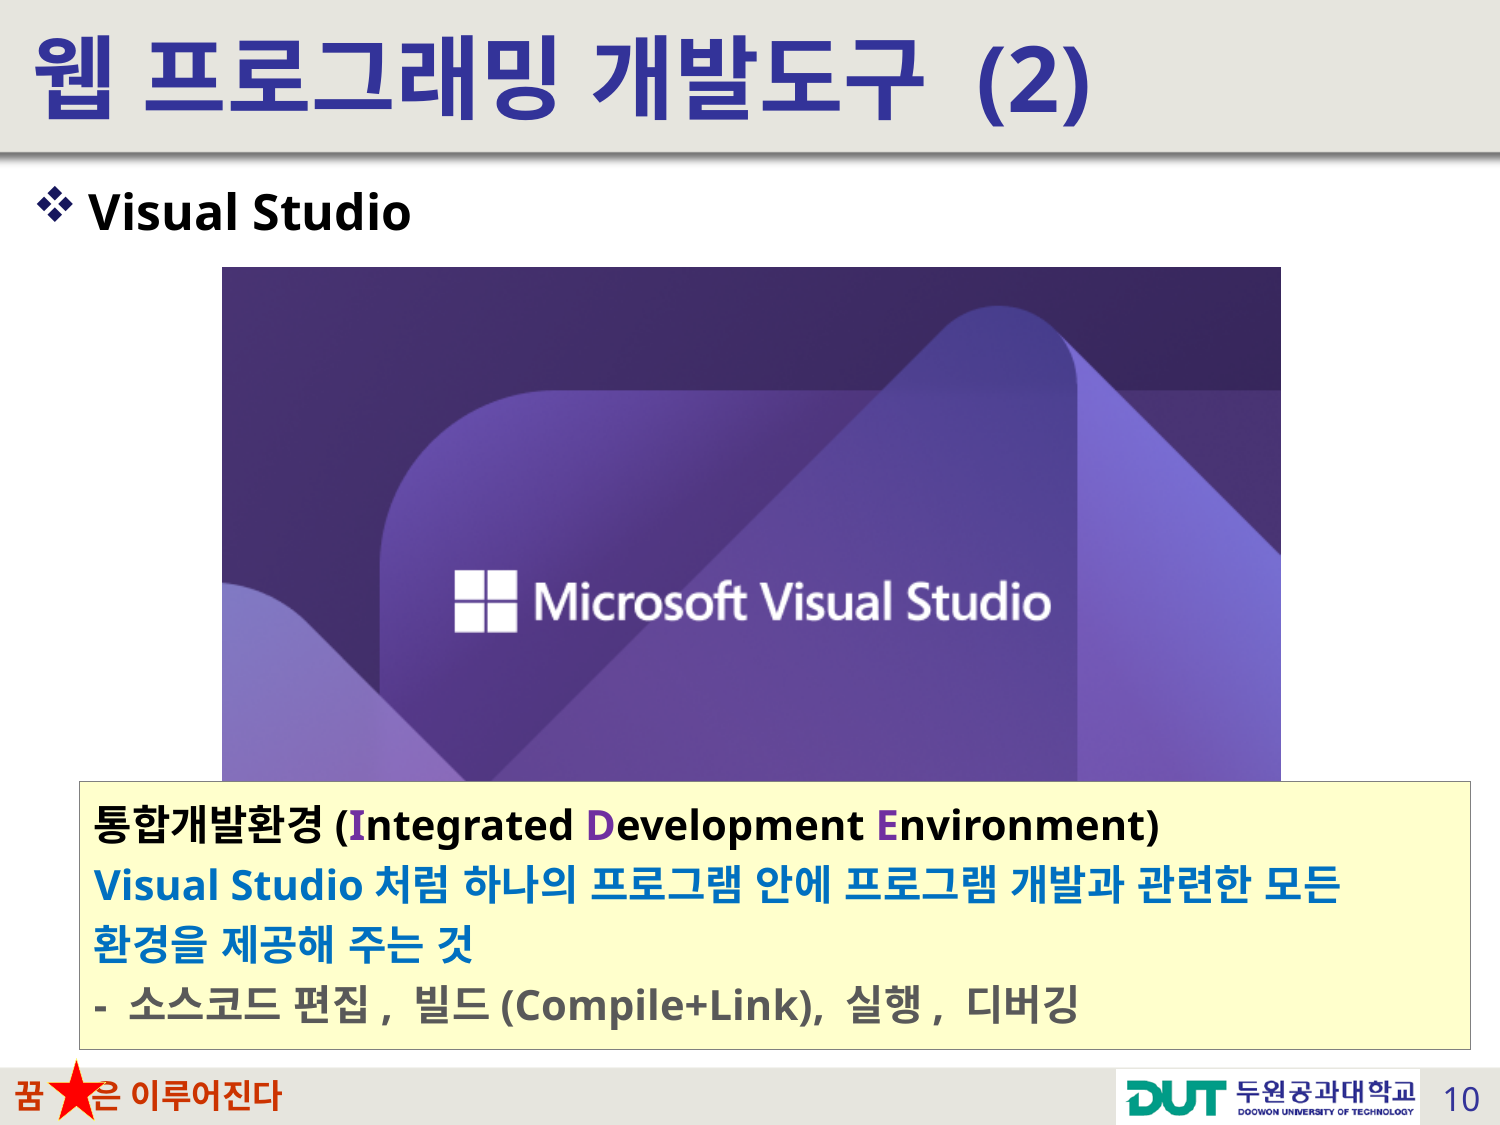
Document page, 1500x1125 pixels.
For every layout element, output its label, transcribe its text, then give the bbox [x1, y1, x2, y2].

picture [222, 266, 1281, 913]
picture [100, 1085, 113, 1090]
title 웹 프로그래밍 개발도구 (2) [17, 8, 1483, 142]
picture [0, 0, 1500, 173]
picture [0, 1066, 1500, 1125]
text_box 통합개발환경(Integrated Development Environment) Visual Studio처럼 하나의 프로그램 안에 프로그램 개발과 관련한 모든 환경을 제공해 주는 것 - 소스코드 편집, 빌드(Compile+Link), 실행, 디버깅 [79, 781, 1471, 1050]
list Visual Studio [17, 160, 1487, 1067]
